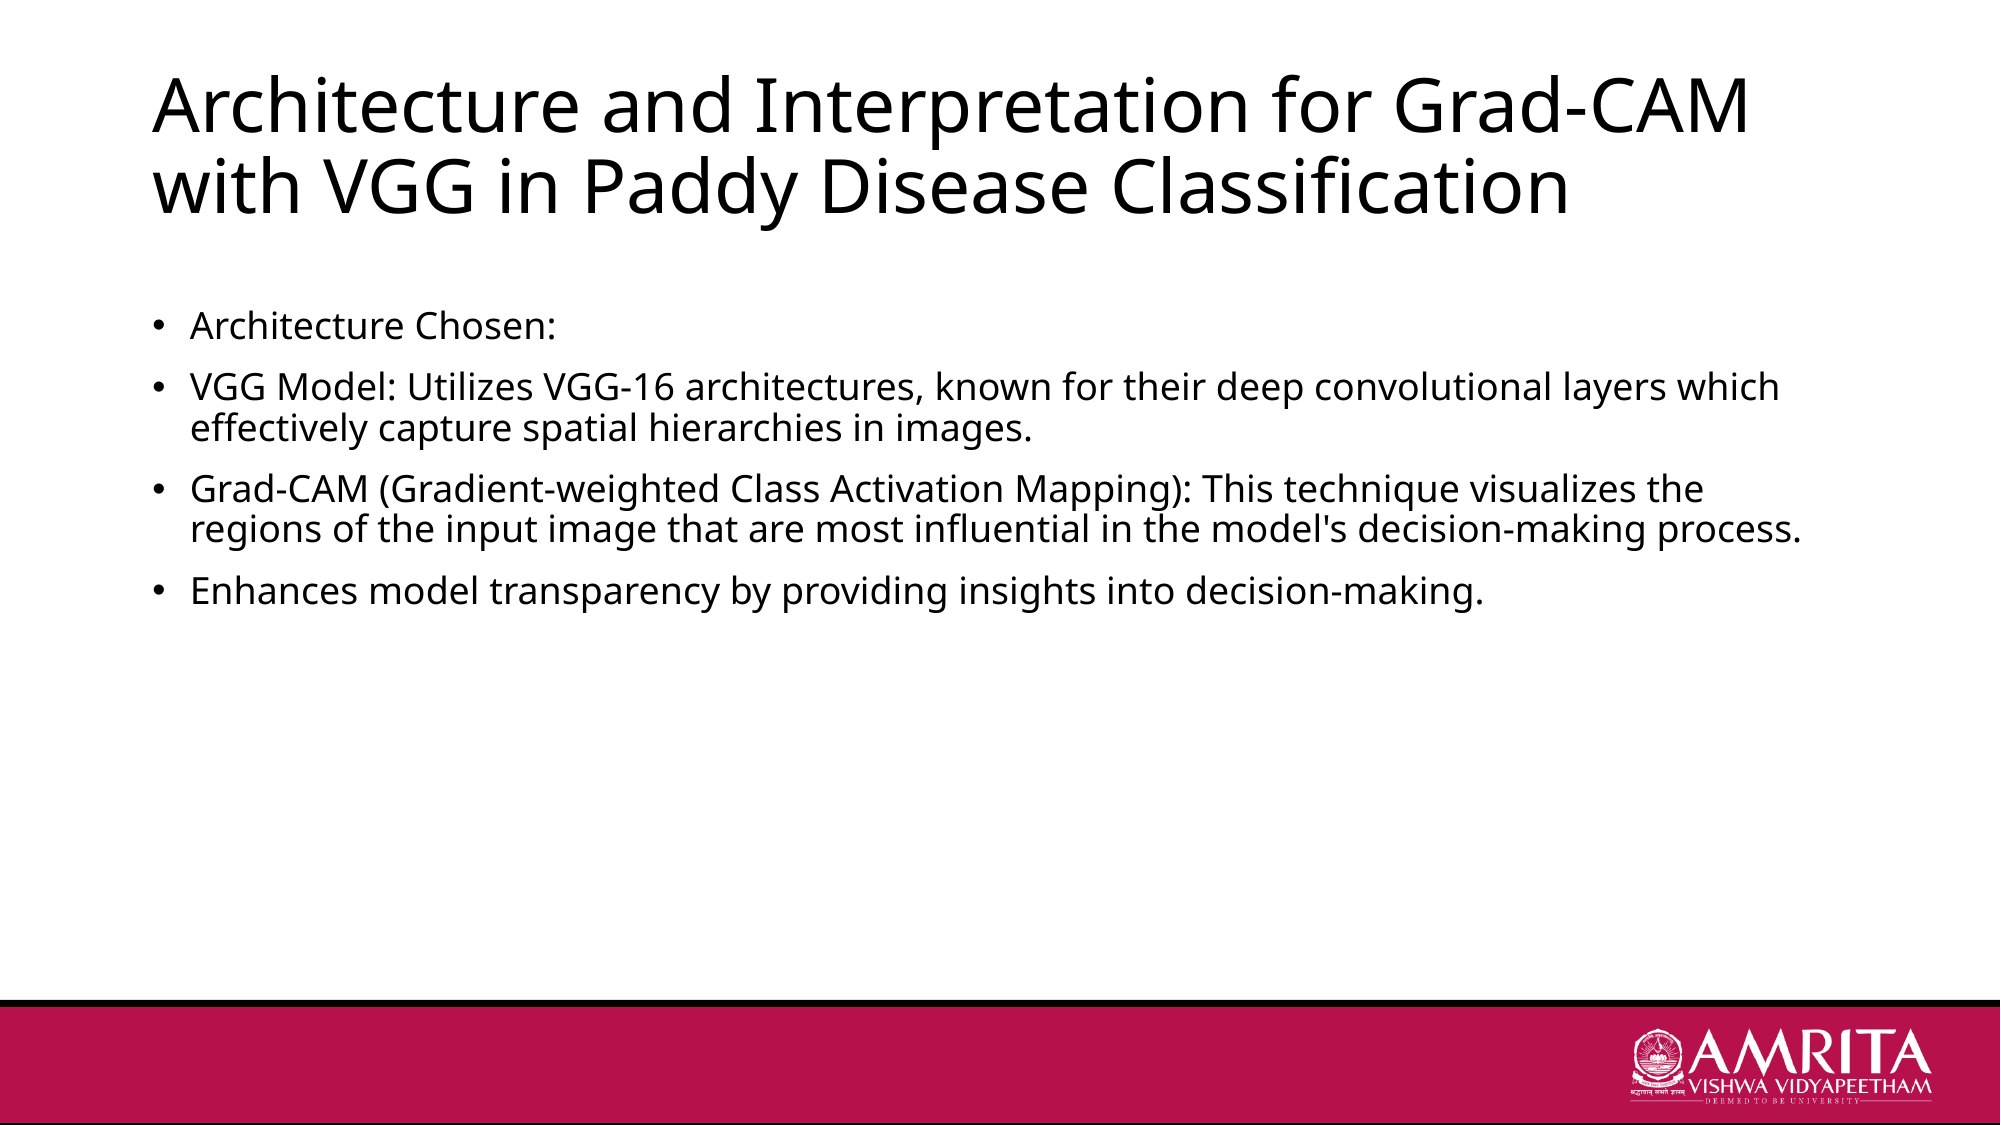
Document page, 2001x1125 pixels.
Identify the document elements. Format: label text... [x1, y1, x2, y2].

title Architecture and Interpretation for Grad-CAM with VGG in Paddy Disease Classification [137, 59, 1863, 278]
picture [1622, 1011, 1940, 1113]
list Architecture Chosen: VGG Model: Utilizes VGG-16 architectures, known for their deep convolutional layers which effectively capture spatial hierarchies in images. Grad-CAM (Gradient-weighted Class Activation Mapping): This technique visualizes the regions of the input image that are most influential in the model's decision-making process. Enhances model transparency by providing insights into decision-making. [137, 299, 1863, 1014]
